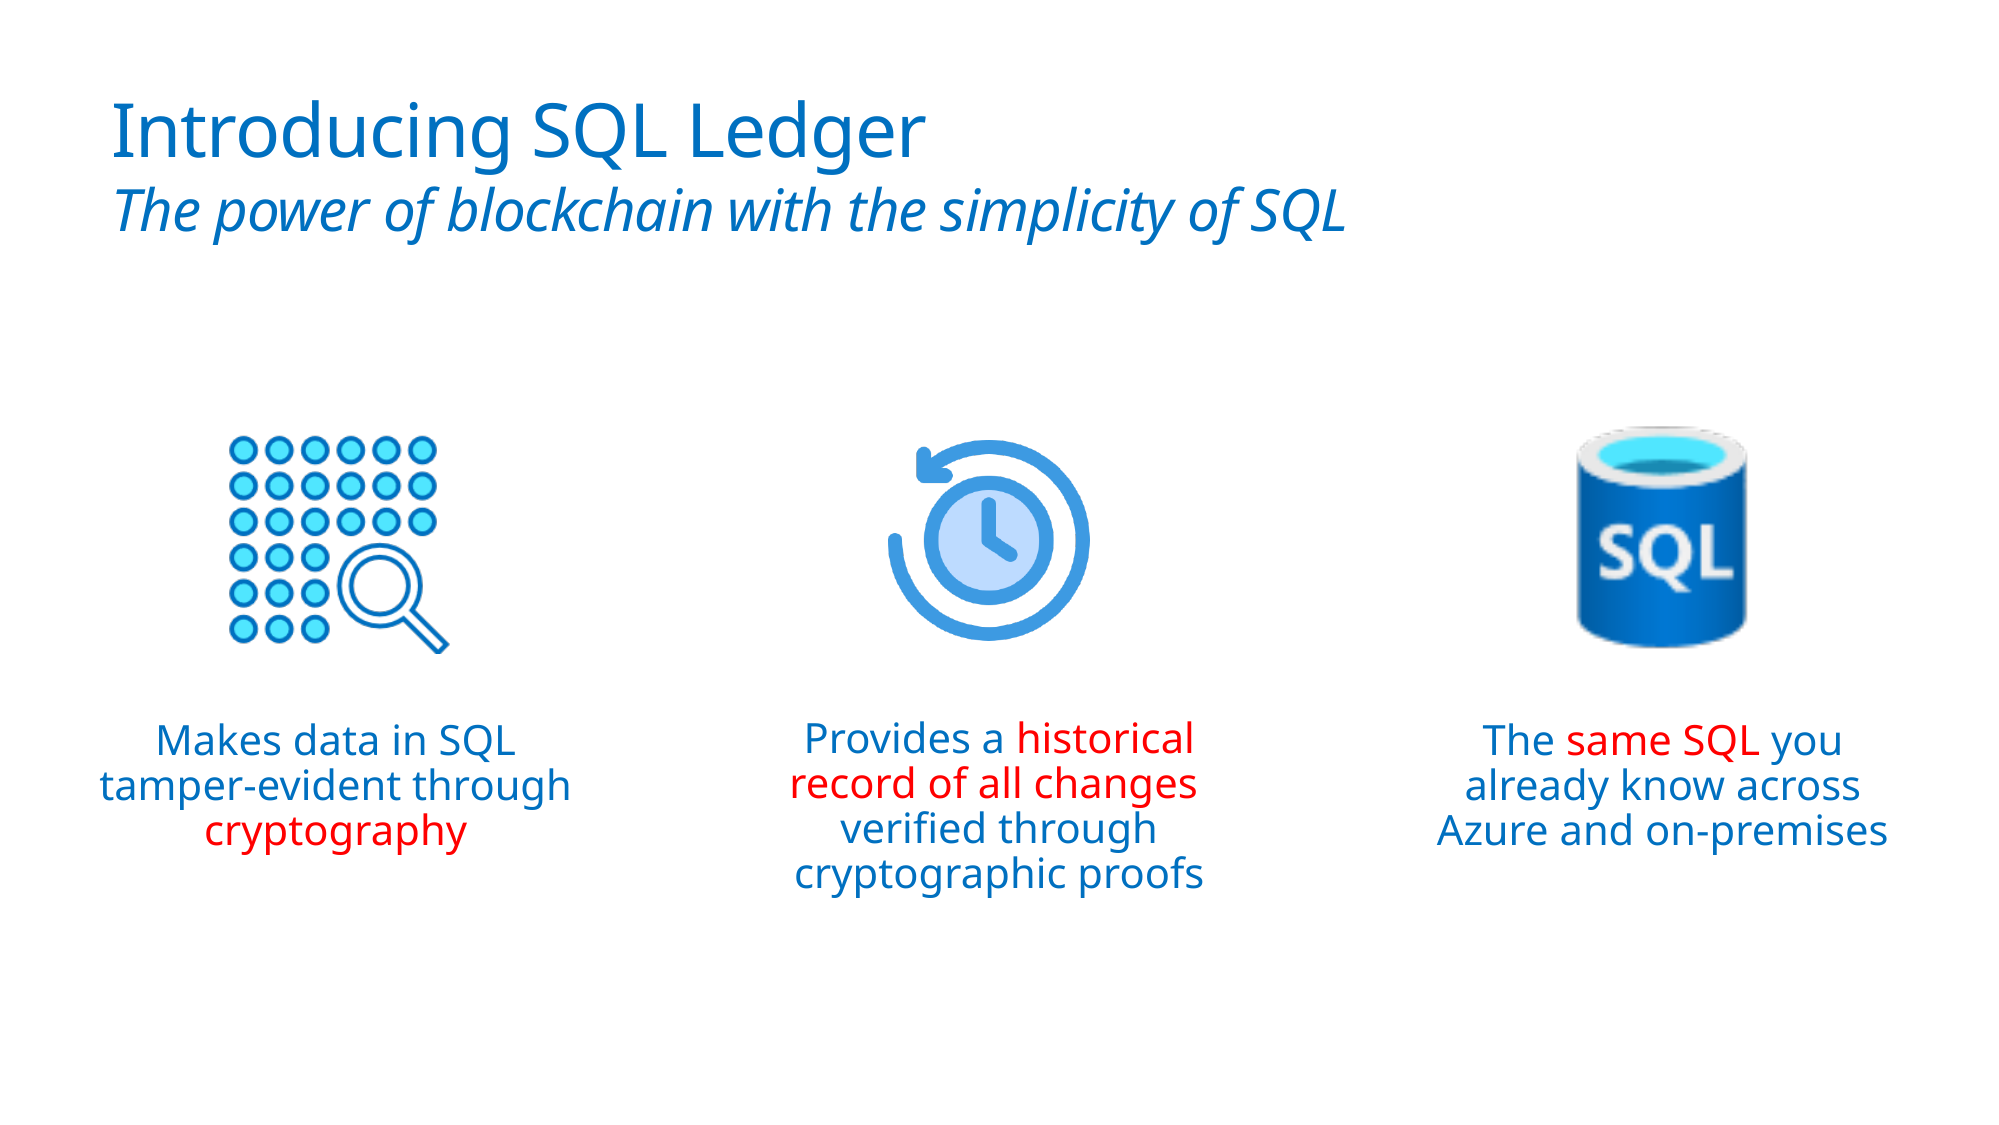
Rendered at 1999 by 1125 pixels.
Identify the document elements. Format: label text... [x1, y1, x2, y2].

picture [873, 424, 1104, 656]
picture [220, 423, 451, 654]
title Introducing SQL Ledger The power of blockchain with the simplicity of SQL [96, 75, 1903, 245]
text_box The same SQL you already know across Azure and on-premises [1390, 695, 1936, 879]
text_box Provides a historical record of all changes, verified through cryptographic proofs [726, 693, 1272, 922]
text_box Makes data in SQL tamper-evident through cryptography [62, 695, 609, 879]
picture [1546, 421, 1780, 656]
